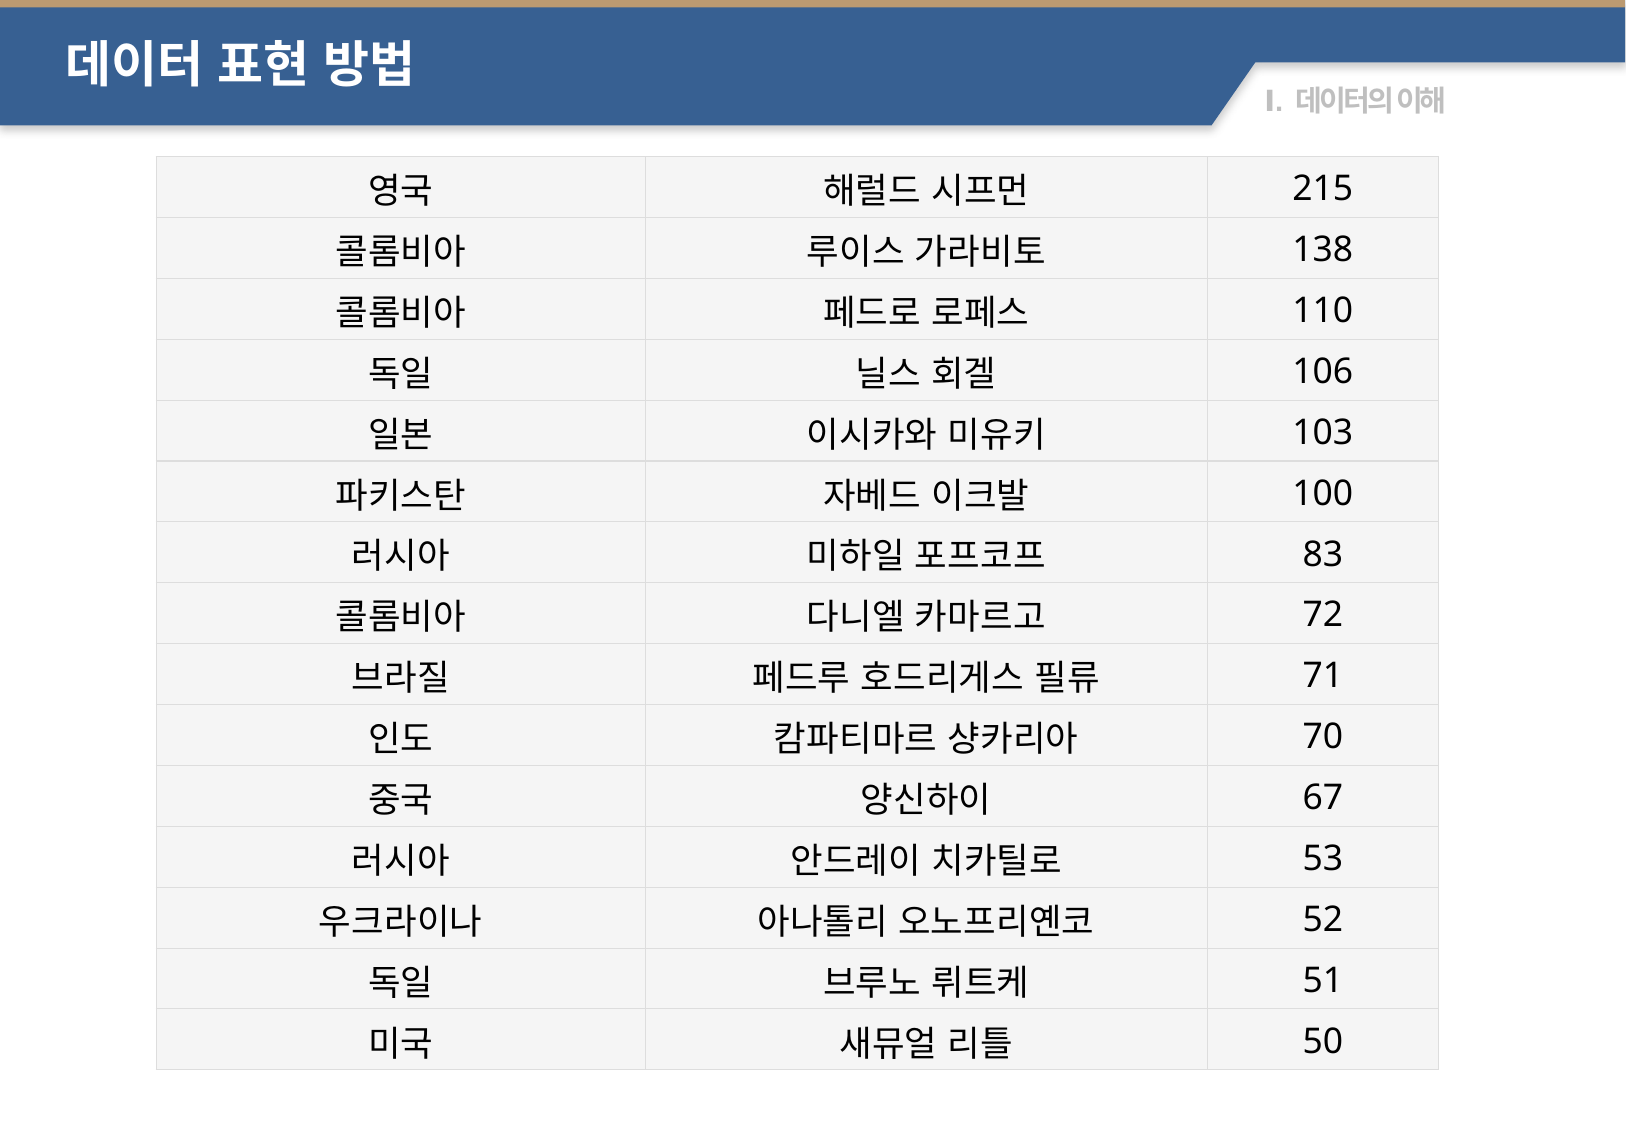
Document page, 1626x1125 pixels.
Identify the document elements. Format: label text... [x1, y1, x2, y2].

table_cell 우크라이나 [157, 888, 645, 948]
table_header 해럴드 시프먼 [646, 157, 1207, 217]
table_cell 새뮤얼 리틀 [646, 1009, 1207, 1069]
table_cell 다니엘 카마르고 [646, 583, 1207, 643]
table_cell 파키스탄 [157, 462, 645, 521]
table_cell 독일 [157, 949, 645, 1008]
table_cell 캄파티마르 샹카리아 [646, 705, 1207, 765]
table_cell 50 [1208, 1009, 1438, 1069]
table_cell 71 [1208, 644, 1438, 704]
table_cell 독일 [157, 340, 645, 400]
table_cell 아나톨리 오노프리옌코 [646, 888, 1207, 948]
table_cell 이시카와 미유키 [646, 401, 1207, 460]
table_cell 페드루 호드리게스 필류 [646, 644, 1207, 704]
table_cell 러시아 [157, 827, 645, 887]
table_cell 83 [1208, 522, 1438, 582]
table_cell 양신하이 [646, 766, 1207, 826]
table_cell 러시아 [157, 522, 645, 582]
table_cell 103 [1208, 401, 1438, 460]
table_cell 106 [1208, 340, 1438, 400]
table_cell 70 [1208, 705, 1438, 765]
table_cell 중국 [157, 766, 645, 826]
table_cell 콜롬비아 [157, 583, 645, 643]
table_cell 138 [1208, 218, 1438, 278]
table_cell 콜롬비아 [157, 218, 645, 278]
table_cell 인도 [157, 705, 645, 765]
table_header 215 [1208, 157, 1438, 217]
table_cell 닐스 회겔 [646, 340, 1207, 400]
table_header 영국 [157, 157, 645, 217]
table_cell 72 [1208, 583, 1438, 643]
table_cell 52 [1208, 888, 1438, 948]
table_cell 100 [1208, 462, 1438, 521]
table_cell 브루노 뤼트케 [646, 949, 1207, 1008]
table_cell 미국 [157, 1009, 645, 1069]
table_cell 미하일 포프코프 [646, 522, 1207, 582]
table_cell 페드로 로페스 [646, 279, 1207, 339]
text_box 데이터 표현 방법 [50, 36, 1297, 100]
table_cell 콜롬비아 [157, 279, 645, 339]
table_cell 안드레이 치카틸로 [646, 827, 1207, 887]
table_cell 51 [1208, 949, 1438, 1008]
table_cell 자베드 이크발 [646, 462, 1207, 521]
table_cell 브라질 [157, 644, 645, 704]
table_cell 일본 [157, 401, 645, 460]
table_cell 67 [1208, 766, 1438, 826]
table_cell 110 [1208, 279, 1438, 339]
table_cell 루이스 가라비토 [646, 218, 1207, 278]
table_cell 53 [1208, 827, 1438, 887]
